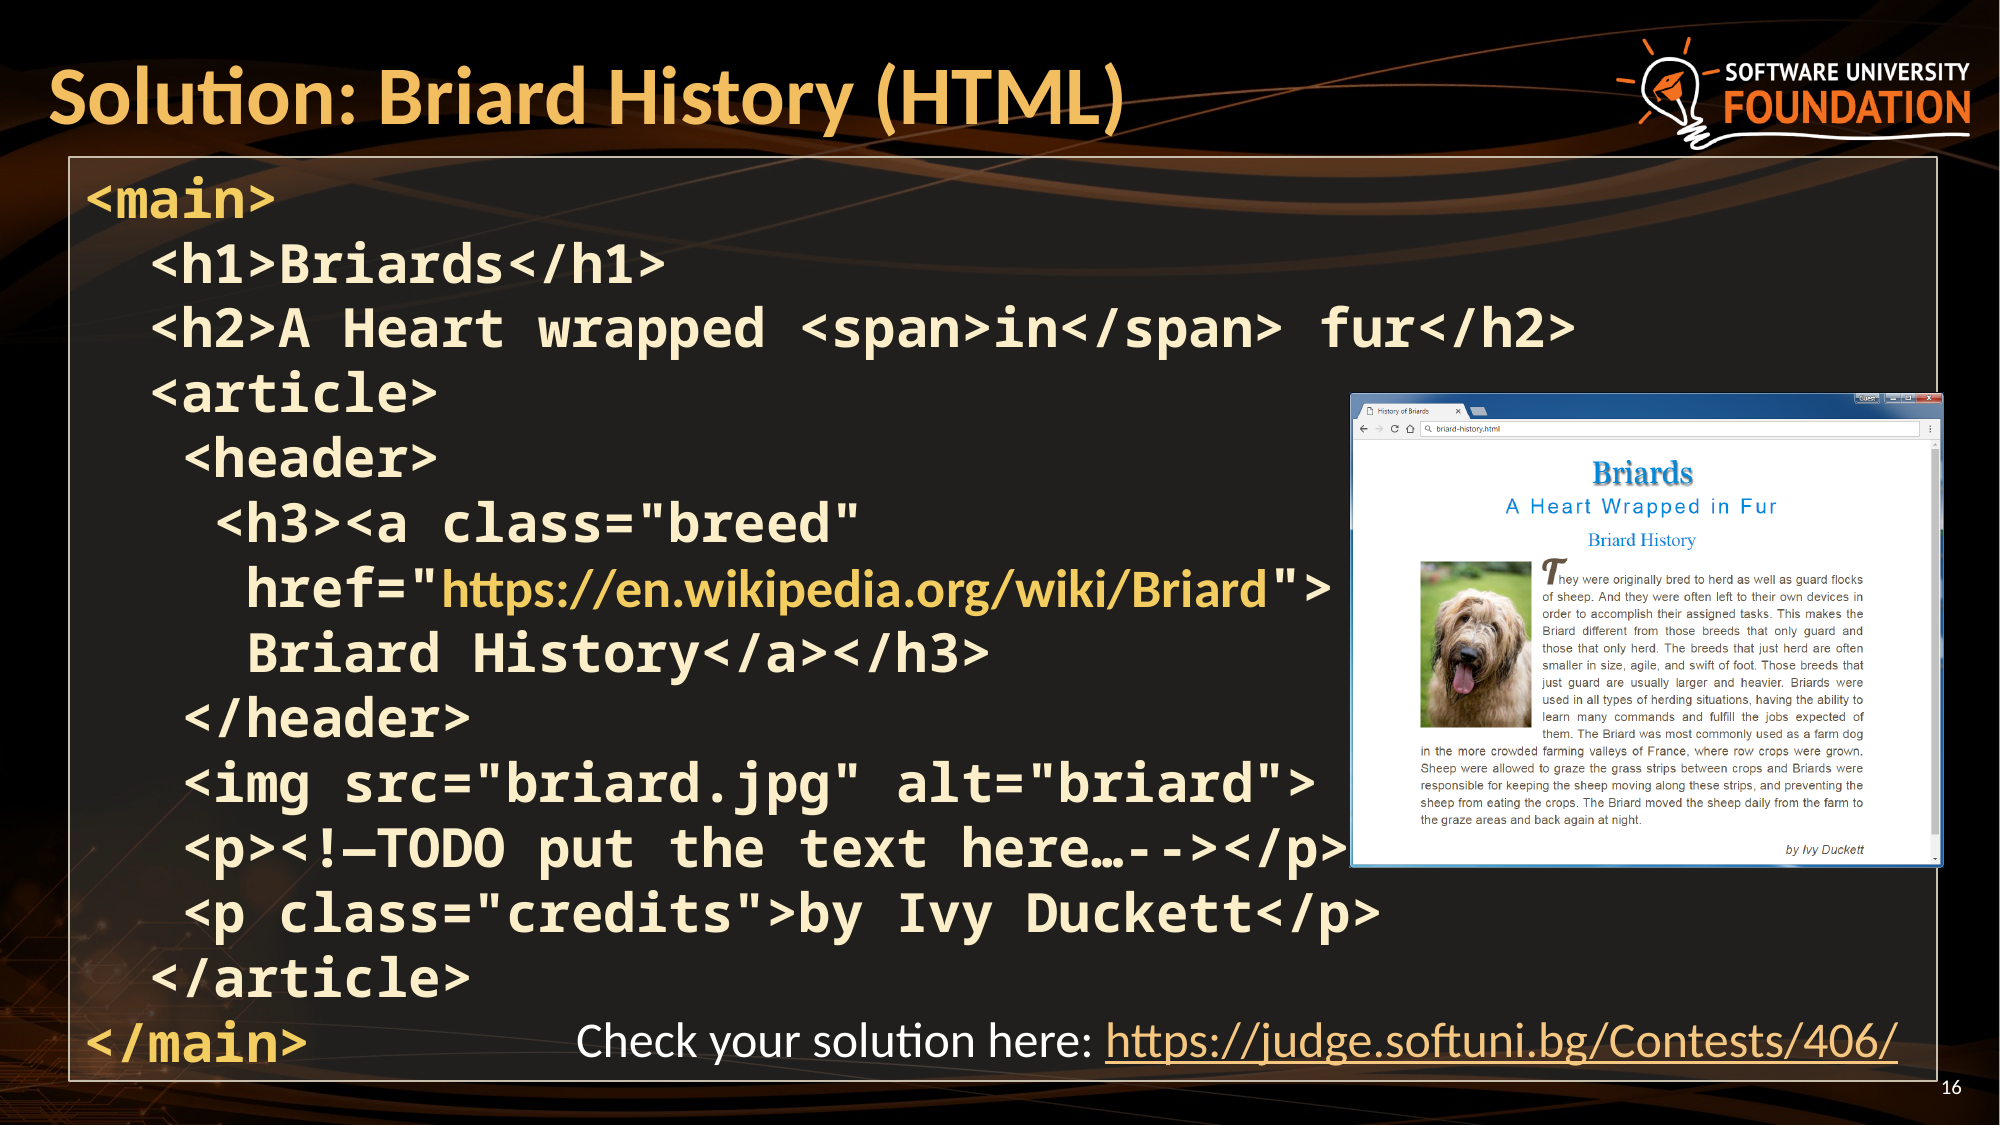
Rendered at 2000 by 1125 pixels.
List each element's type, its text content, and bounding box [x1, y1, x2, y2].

text_box <main> <h1>Briards</h1> <h2>A Heart wrapped <span>in</span> fur</h2> <article> <header> <h3><a class="breed" href="https://en.wikipedia.org/wiki/Briard"> Briard History</a></h3> </header> <img src="briard.jpg" alt="briard"> <p><!—TODO put the text here…--></p> <p class="credits">by Ivy Duckett</p> </article> </main> [69, 156, 1938, 1081]
picture [0, 0, 2000, 1125]
slide_number 16 [1897, 1070, 1968, 1103]
title Solution: Briard History (HTML) [30, 6, 1602, 189]
text_box Check your solution here: https://judge.softuni.bg/Contests/406/ [524, 999, 1950, 1075]
